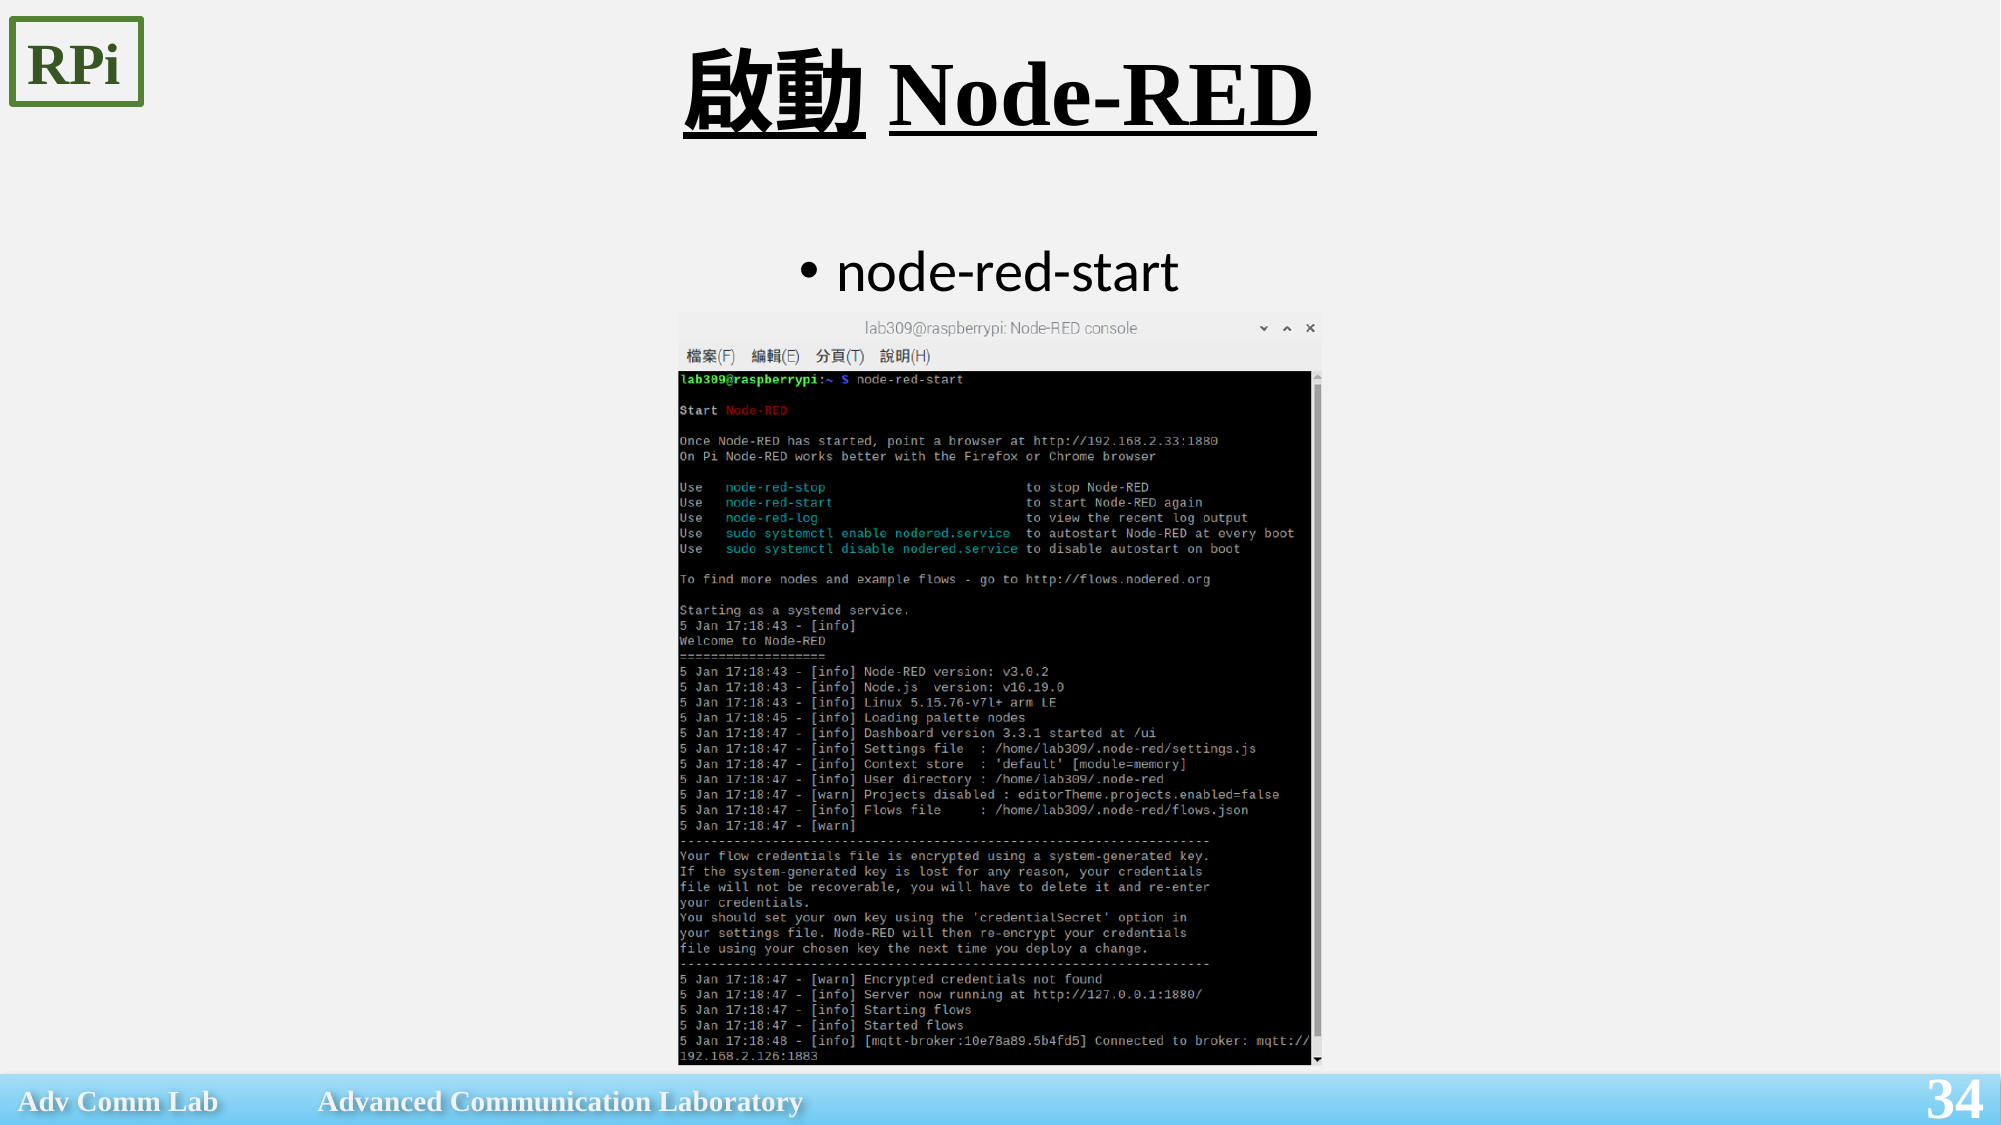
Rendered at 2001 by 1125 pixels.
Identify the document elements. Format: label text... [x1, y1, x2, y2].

list node-red-start [690, 233, 1289, 313]
slide_number 34 [1550, 1065, 2000, 1125]
title 啟動Node-RED [137, 0, 1863, 205]
picture [678, 313, 1322, 1066]
text_box RPi [12, 19, 141, 104]
